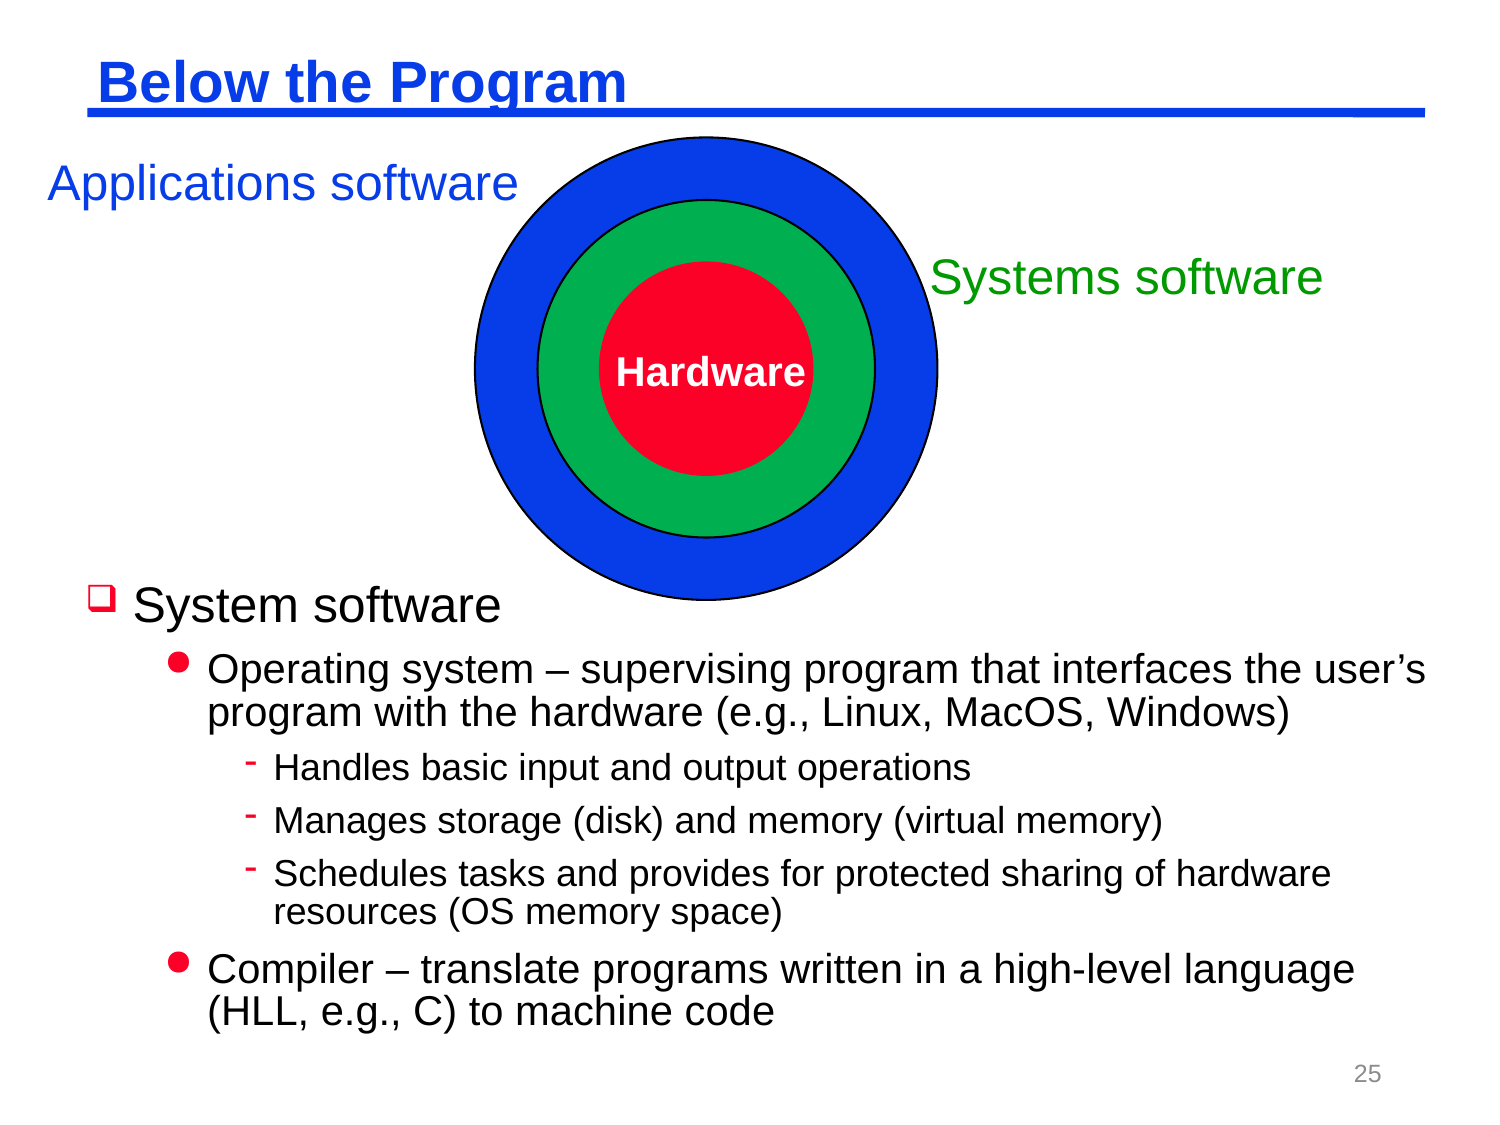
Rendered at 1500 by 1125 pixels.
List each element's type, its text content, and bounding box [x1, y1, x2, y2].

text_box [537, 199, 876, 538]
text_box [604, 262, 808, 337]
text_box Hardware [600, 337, 821, 403]
list System software Operating system – supervising program that interfaces the user’s program with the hardware (e.g., Linux, MacOS, Windows) Handles basic input and output operations Manages storage (disk) and memory (virtual memory) Schedules tasks and provides for protected sharing of hardware resources (OS memory space) Compiler – translate programs written in a high-level language (HLL, e.g., C) to machine code [74, 574, 1451, 1060]
text_box Applications software [32, 143, 535, 218]
title Below the Program [86, 49, 1426, 120]
slide_number 25 [1059, 1042, 1397, 1103]
text_box [474, 137, 938, 574]
text_box [605, 403, 807, 475]
text_box Systems software [914, 237, 1339, 313]
